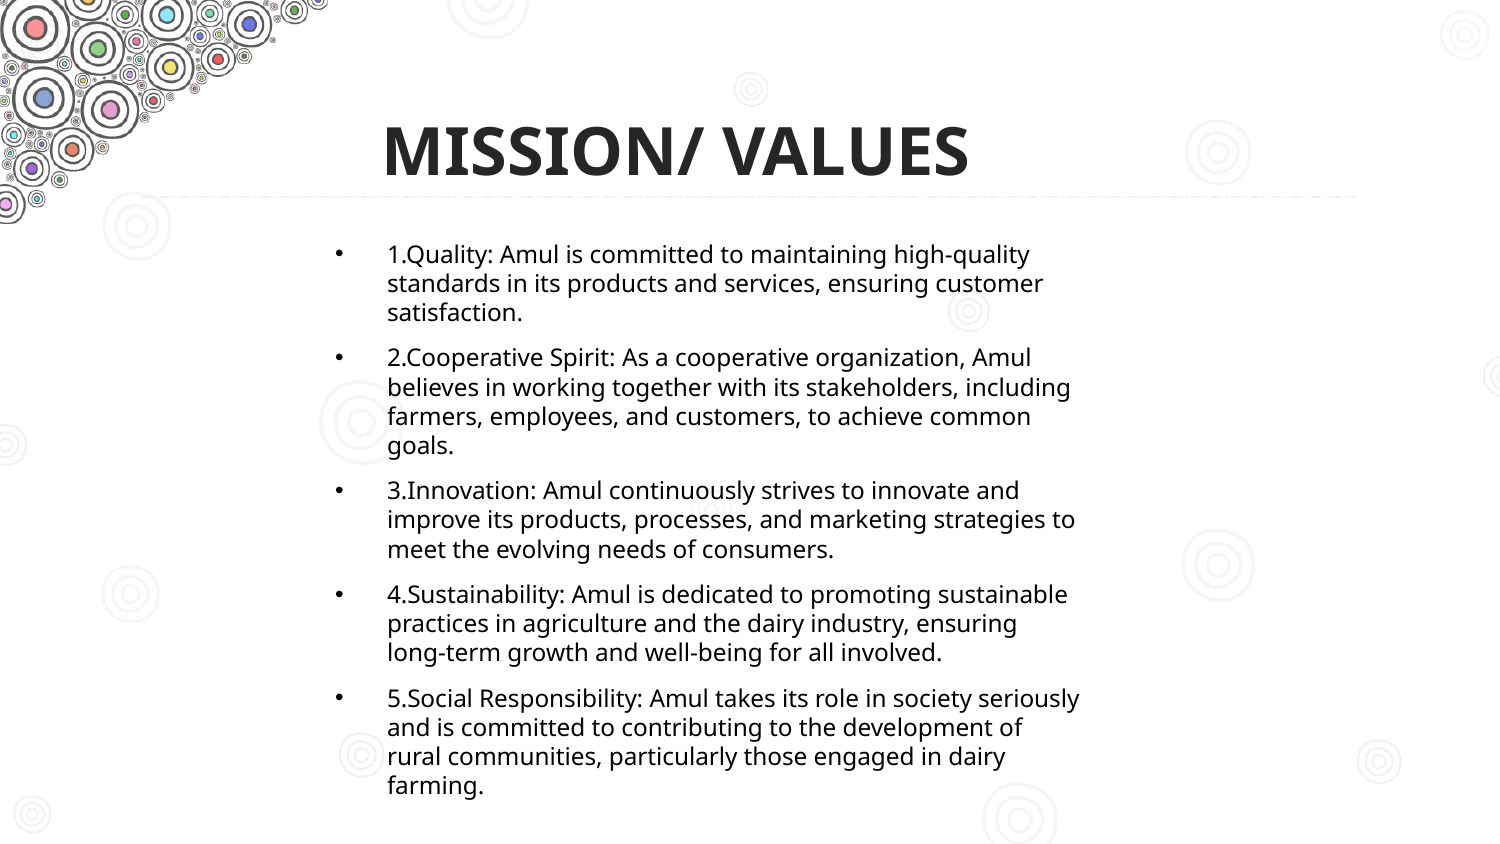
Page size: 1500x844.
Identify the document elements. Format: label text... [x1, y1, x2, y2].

list 1.Quality: Amul is committed to maintaining high-quality standards in its products and services, ensuring customer satisfaction. 2.Cooperative Spirit: As a cooperative organization, Amul believes in working together with its stakeholders, including farmers, employees, and customers, to achieve common goals. 3.Innovation: Amul continuously strives to innovate and improve its products, processes, and marketing strategies to meet the evolving needs of consumers. 4.Sustainability: Amul is dedicated to promoting sustainable practices in agriculture and the dairy industry, ensuring long-term growth and well-being for all involved. 5.Social Responsibility: Amul takes its role in society seriously and is committed to contributing to the development of rural communities, particularly those engaged in dairy farming. [319, 223, 1097, 815]
title mission/ values [142, 32, 1356, 197]
picture [0, 0, 1500, 844]
